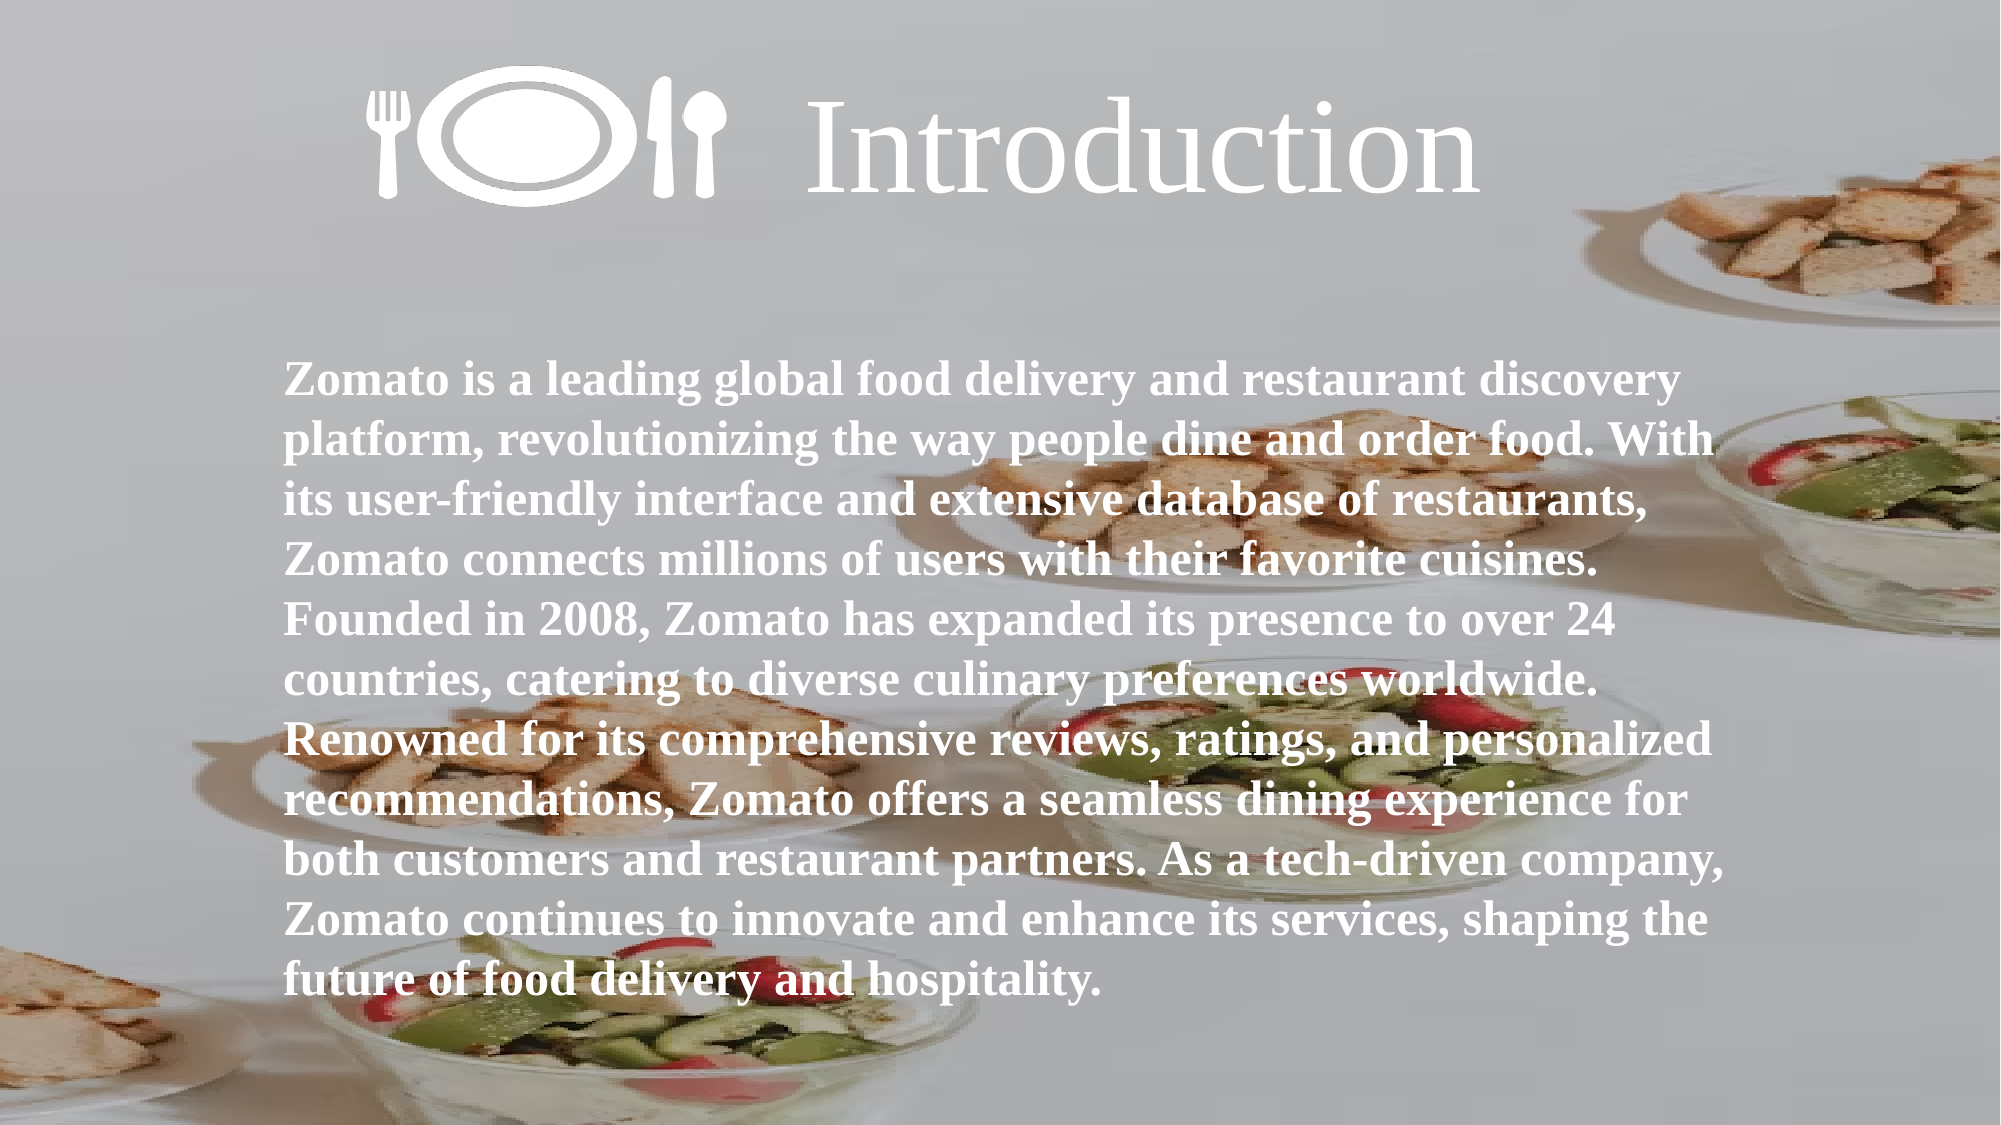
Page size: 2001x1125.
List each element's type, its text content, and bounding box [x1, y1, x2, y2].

text_box Zomato is a leading global food delivery and restaurant discovery platform, revolutionizing the way people dine and order food. With its user-friendly interface and extensive database of restaurants, Zomato connects millions of users with their favorite cuisines. Founded in 2008, Zomato has expanded its presence to over 24 countries, catering to diverse culinary preferences worldwide. Renowned for its comprehensive reviews, ratings, and personalized recommendations, Zomato offers a seamless dining experience for both customers and restaurant partners. As a tech-driven company, Zomato continues to innovate and enhance its services, shaping the future of food delivery and hospitality. [268, 293, 1767, 1013]
picture [0, 0, 2001, 1125]
text_box Introduction [739, 47, 1548, 228]
